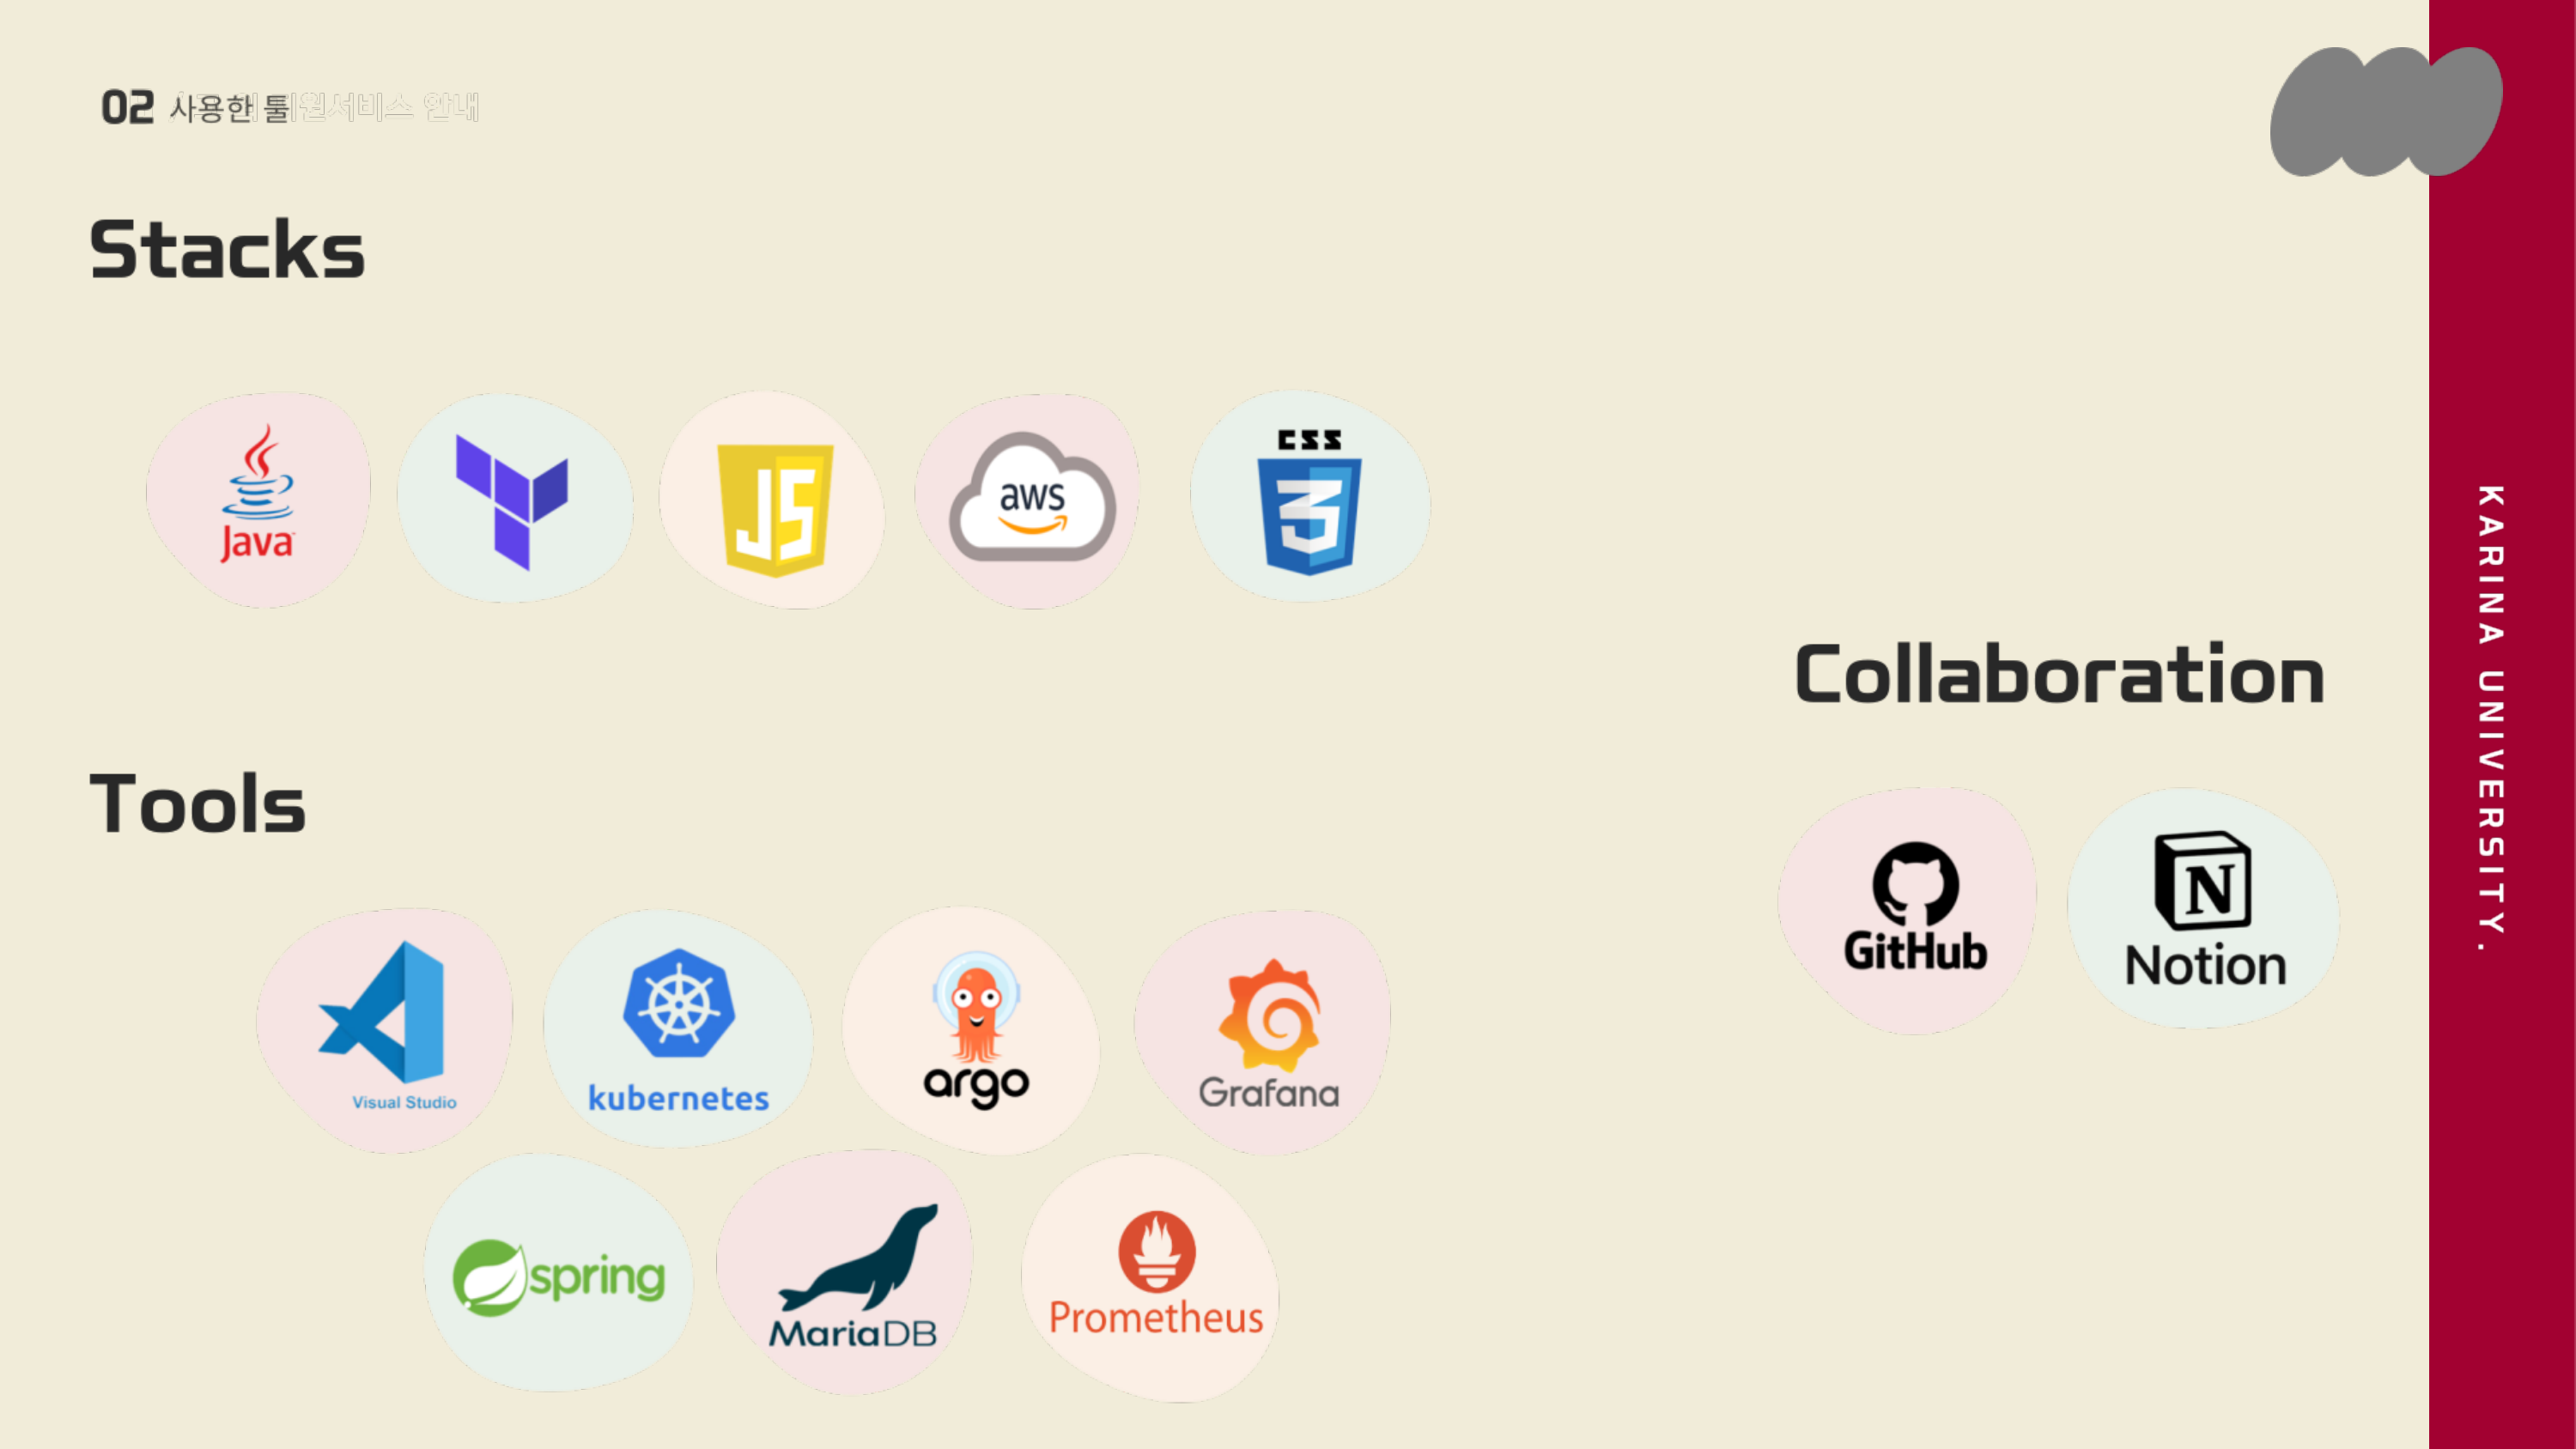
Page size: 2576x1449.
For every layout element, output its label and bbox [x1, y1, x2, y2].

text_box [2429, 785, 2576, 1449]
text_box [2270, 47, 2503, 179]
text_box [1774, 786, 2387, 1100]
picture [1403, 593, 2576, 779]
text_box [252, 846, 1394, 1449]
picture [69, 737, 371, 916]
text_box [1141, 333, 1473, 664]
text_box [142, 337, 1137, 664]
text_box [2429, 0, 2576, 593]
picture [67, 58, 505, 355]
